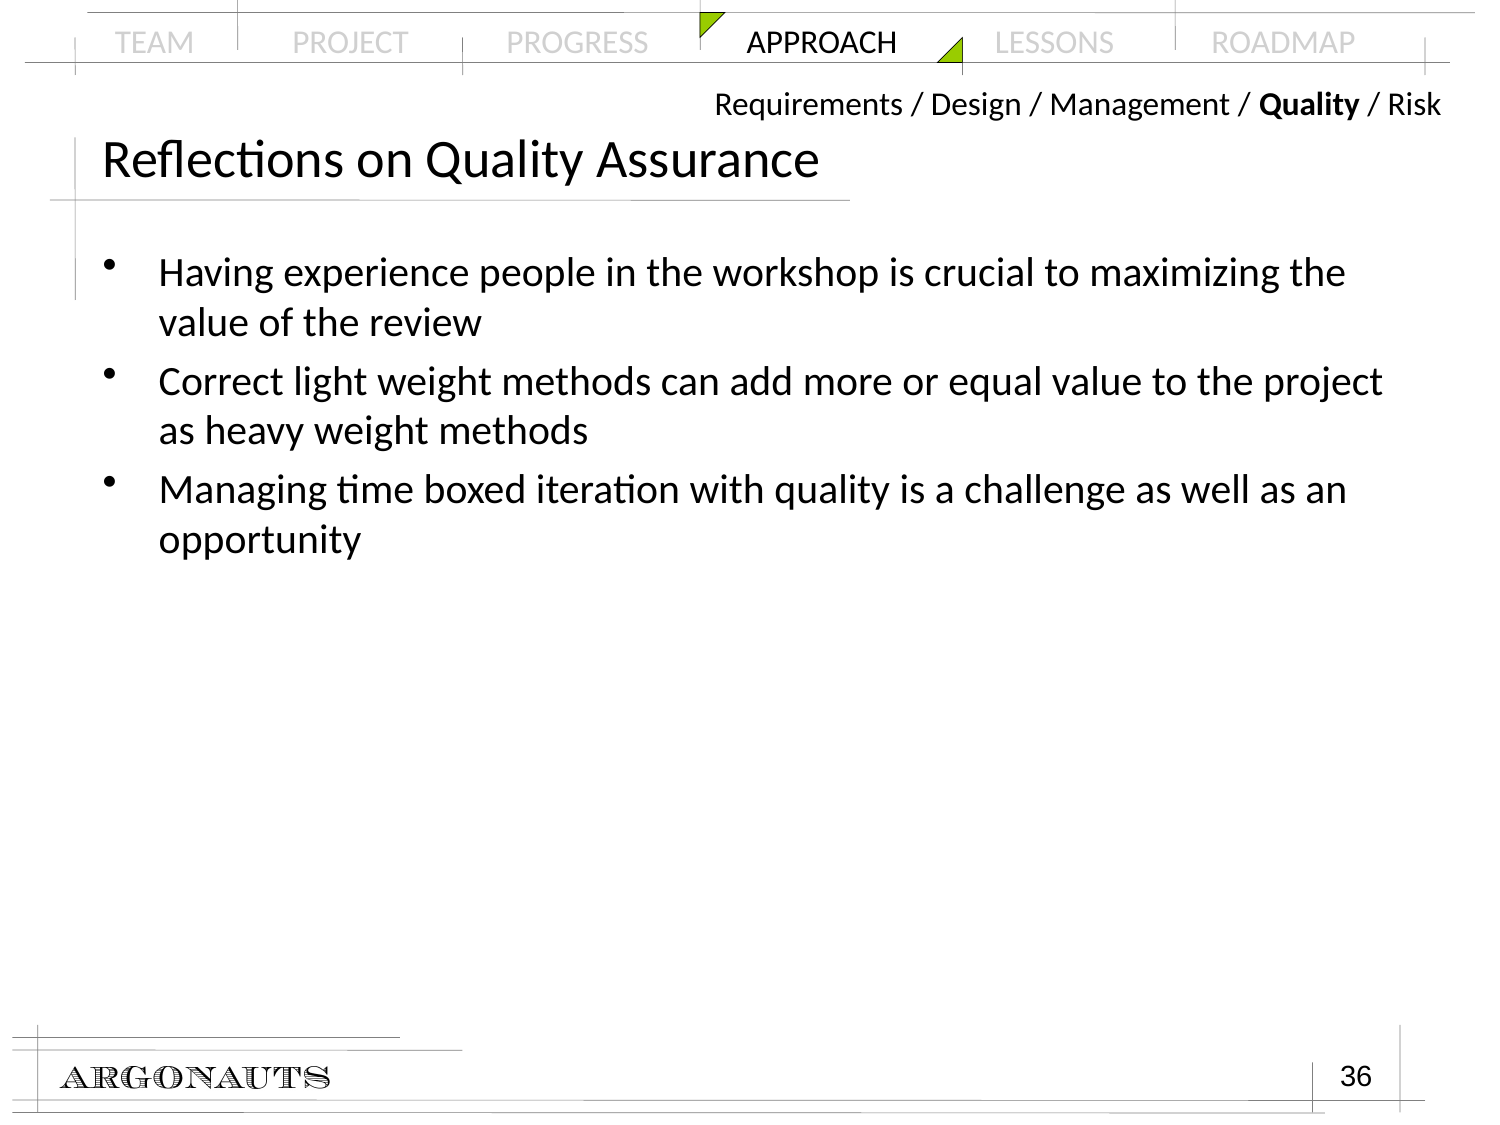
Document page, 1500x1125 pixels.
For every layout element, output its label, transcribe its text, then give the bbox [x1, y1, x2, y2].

list Having experience people in the workshop is crucial to maximizing the value of the review Correct light weight methods can add more or equal value to the project as heavy weight methods Managing time boxed iteration with quality is a challenge as well as an opportunity [87, 237, 1413, 913]
picture [50, 1055, 350, 1099]
title Reflections on Quality Assurance [87, 112, 1413, 200]
slide_number 36 [1074, 1050, 1388, 1125]
text_box Requirements / Design / Management / Quality / Risk [699, 74, 1463, 130]
